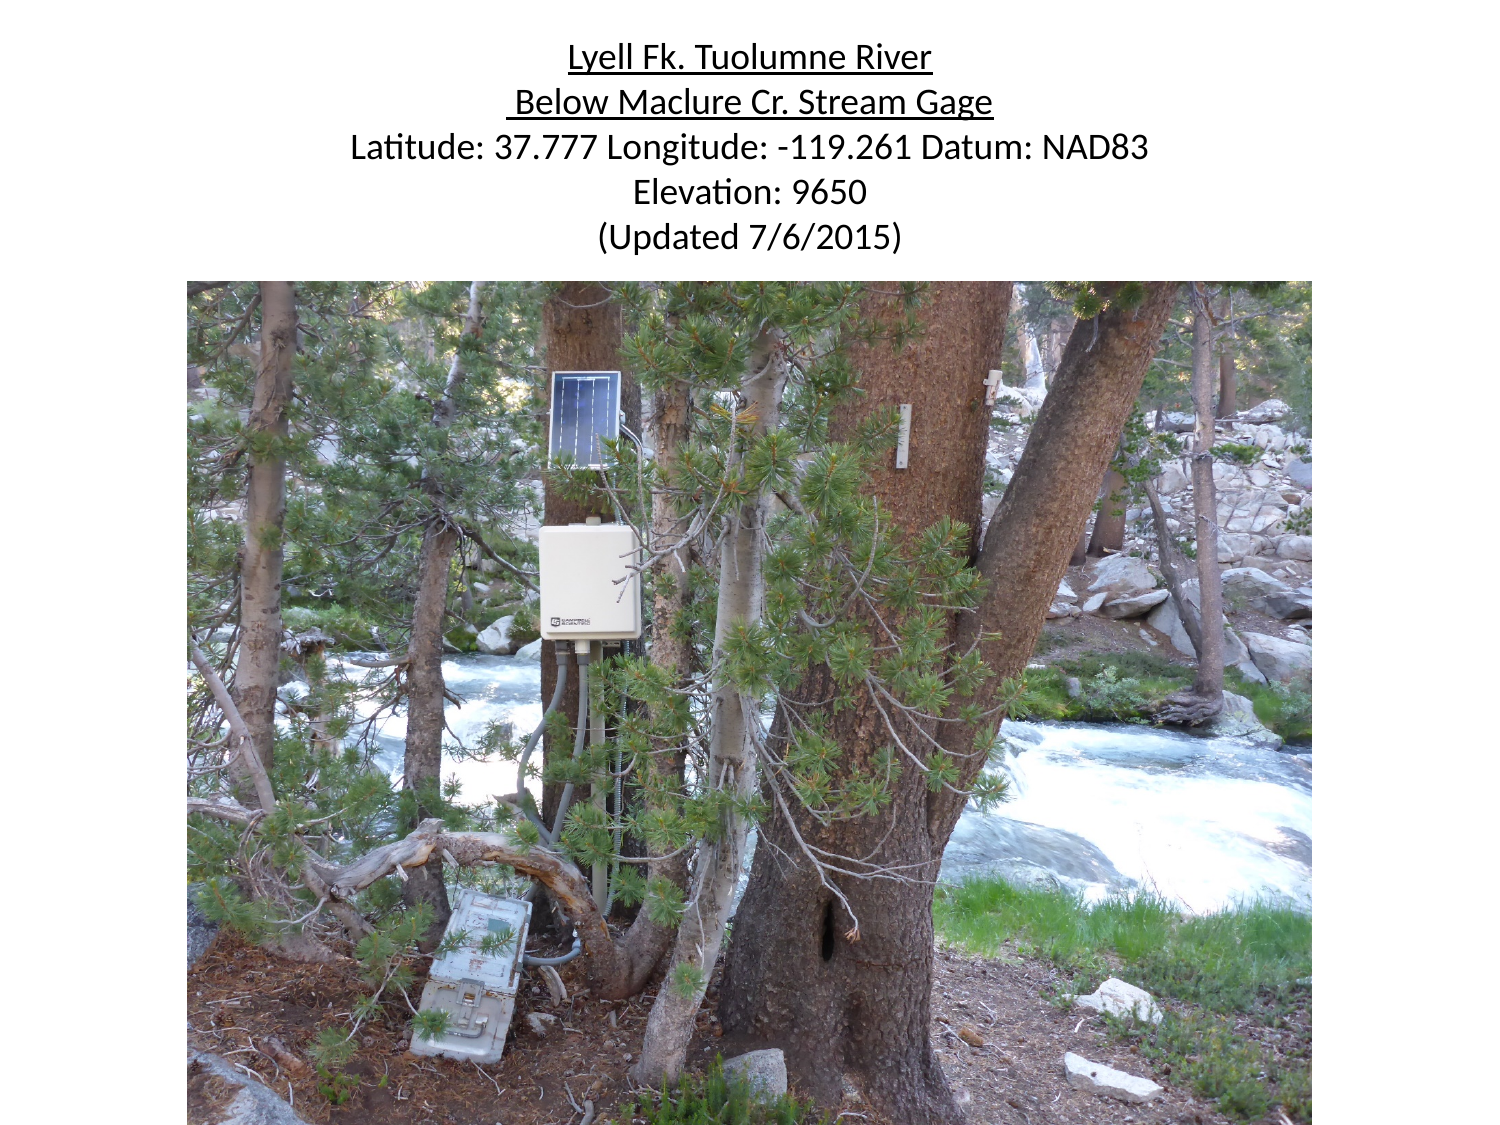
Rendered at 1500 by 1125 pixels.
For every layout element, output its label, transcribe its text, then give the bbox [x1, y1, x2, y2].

picture [187, 281, 1313, 1125]
text_box Lyell Fk. Tuolumne River Below Maclure Cr. Stream Gage Latitude: 37.777 Longitude: -119.261 Datum: NAD83 Elevation: 9650 (Updated 7/6/2015) [335, 24, 1165, 265]
